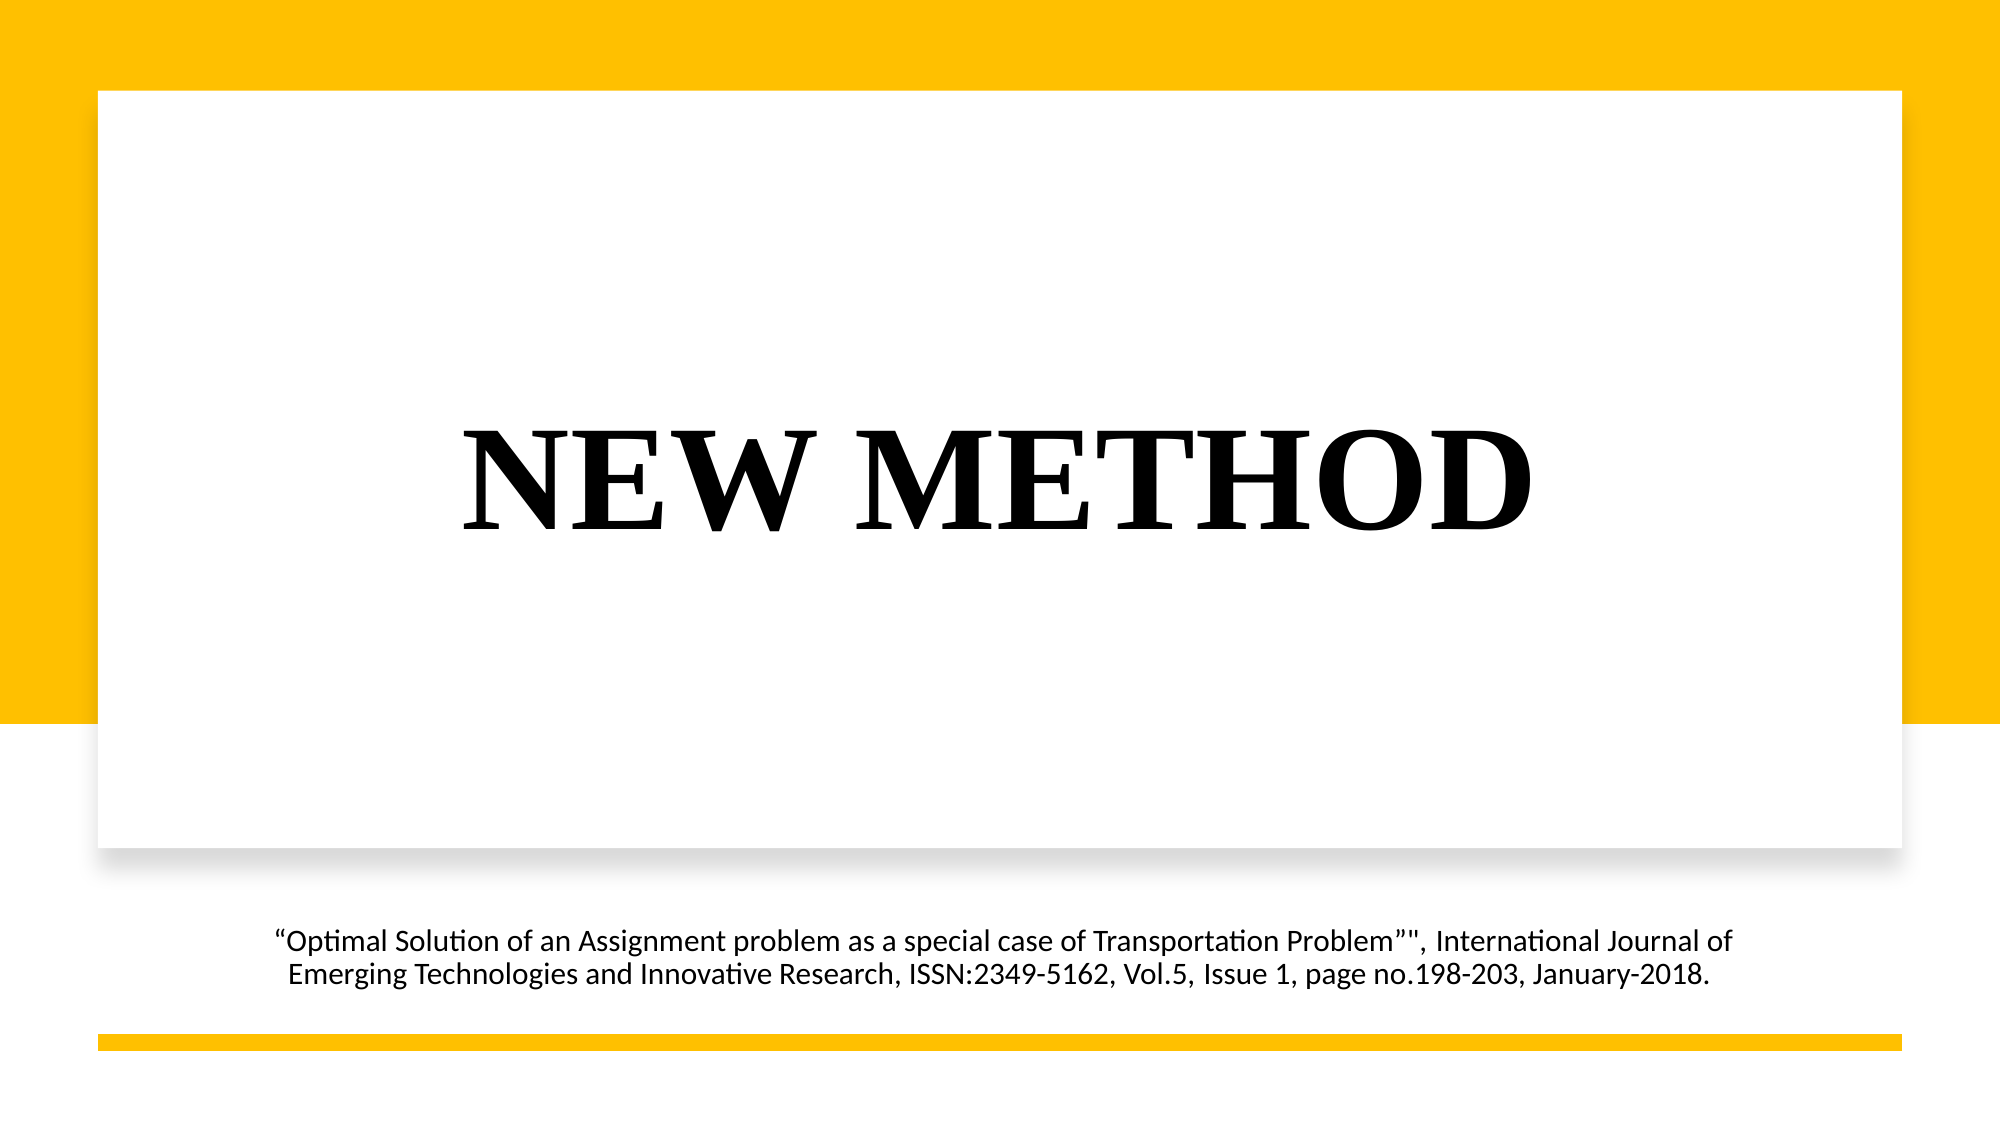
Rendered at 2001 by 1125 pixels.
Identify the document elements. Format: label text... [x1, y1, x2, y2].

text_box [97, 89, 1903, 849]
text_box [0, 725, 2000, 1125]
title NEW METHOD [249, 212, 1750, 750]
text_box [0, 0, 2000, 725]
list “Optimal Solution of an Assignment problem as a special case of Transportation Problem”", International Journal of Emerging Technologies and Innovative Research, ISSN:2349-5162, Vol.5, Issue 1, page no.198-203, January-2018. [249, 904, 1750, 1012]
